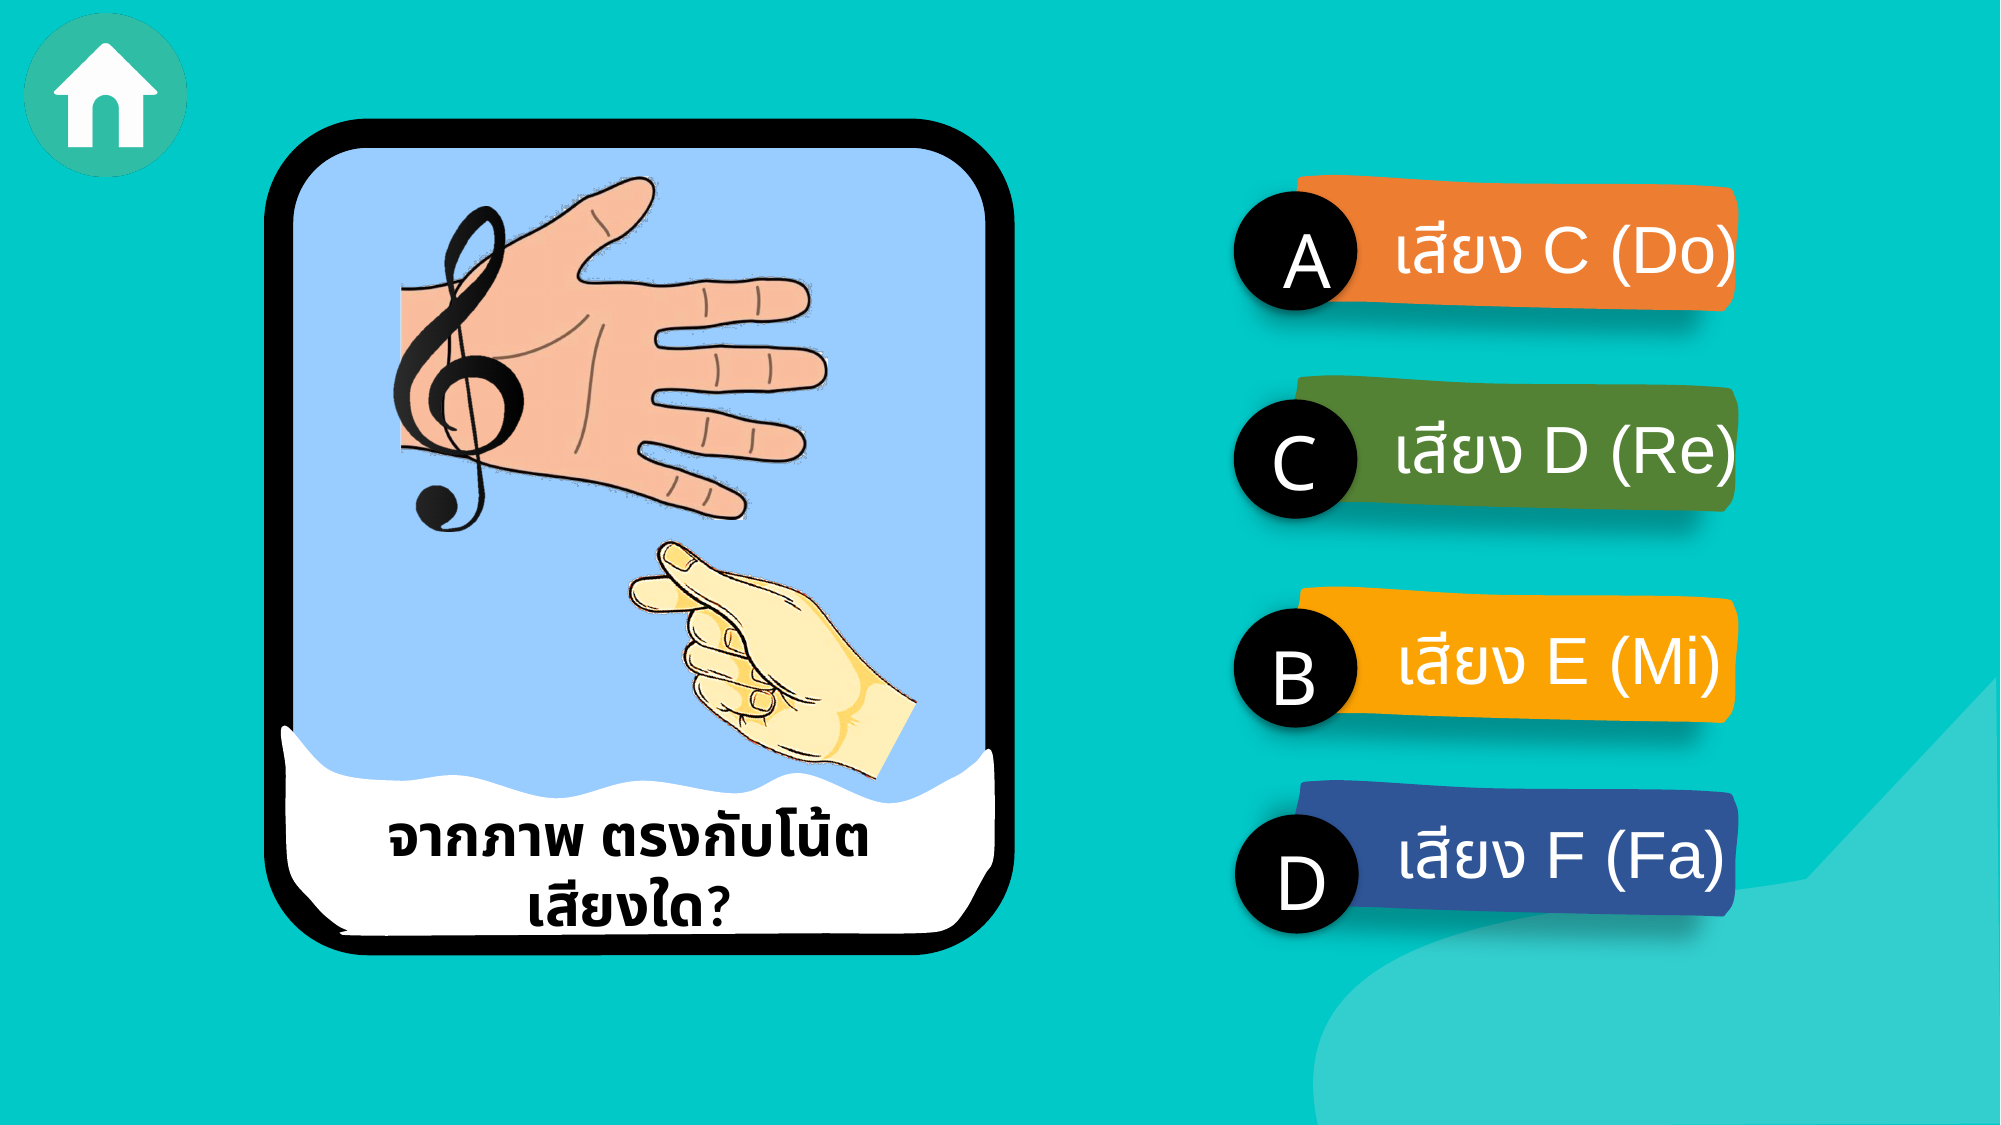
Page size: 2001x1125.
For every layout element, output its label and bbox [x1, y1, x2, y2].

text_box [1313, 677, 2000, 1125]
text_box [278, 133, 1000, 942]
text_box [1233, 174, 1965, 332]
text_box [1233, 586, 1968, 730]
text_box [1235, 780, 1968, 934]
picture [24, 13, 187, 177]
text_box [1233, 375, 1965, 519]
